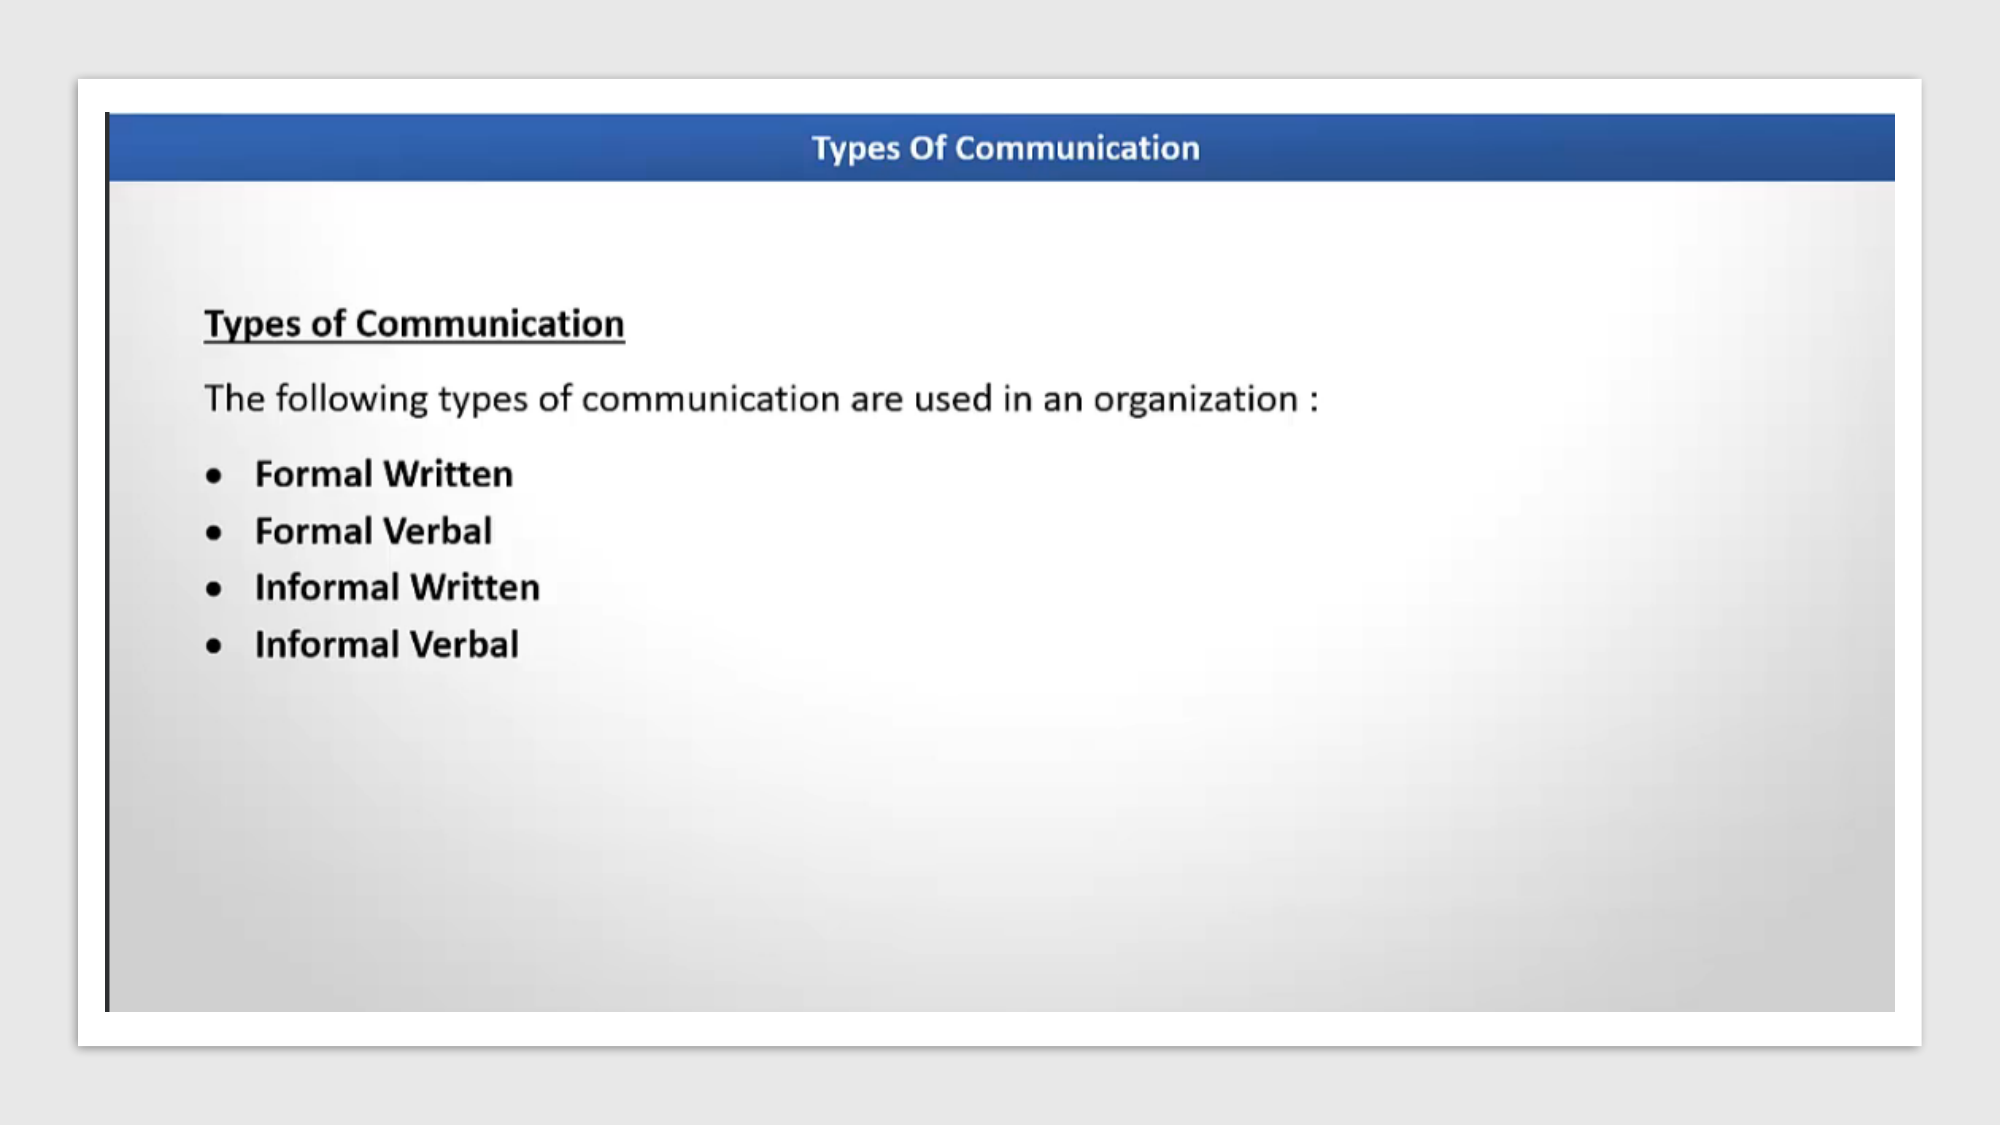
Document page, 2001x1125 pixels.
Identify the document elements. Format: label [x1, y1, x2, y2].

text_box [0, 0, 2000, 1125]
list [104, 112, 1895, 1013]
text_box [77, 77, 1923, 1048]
